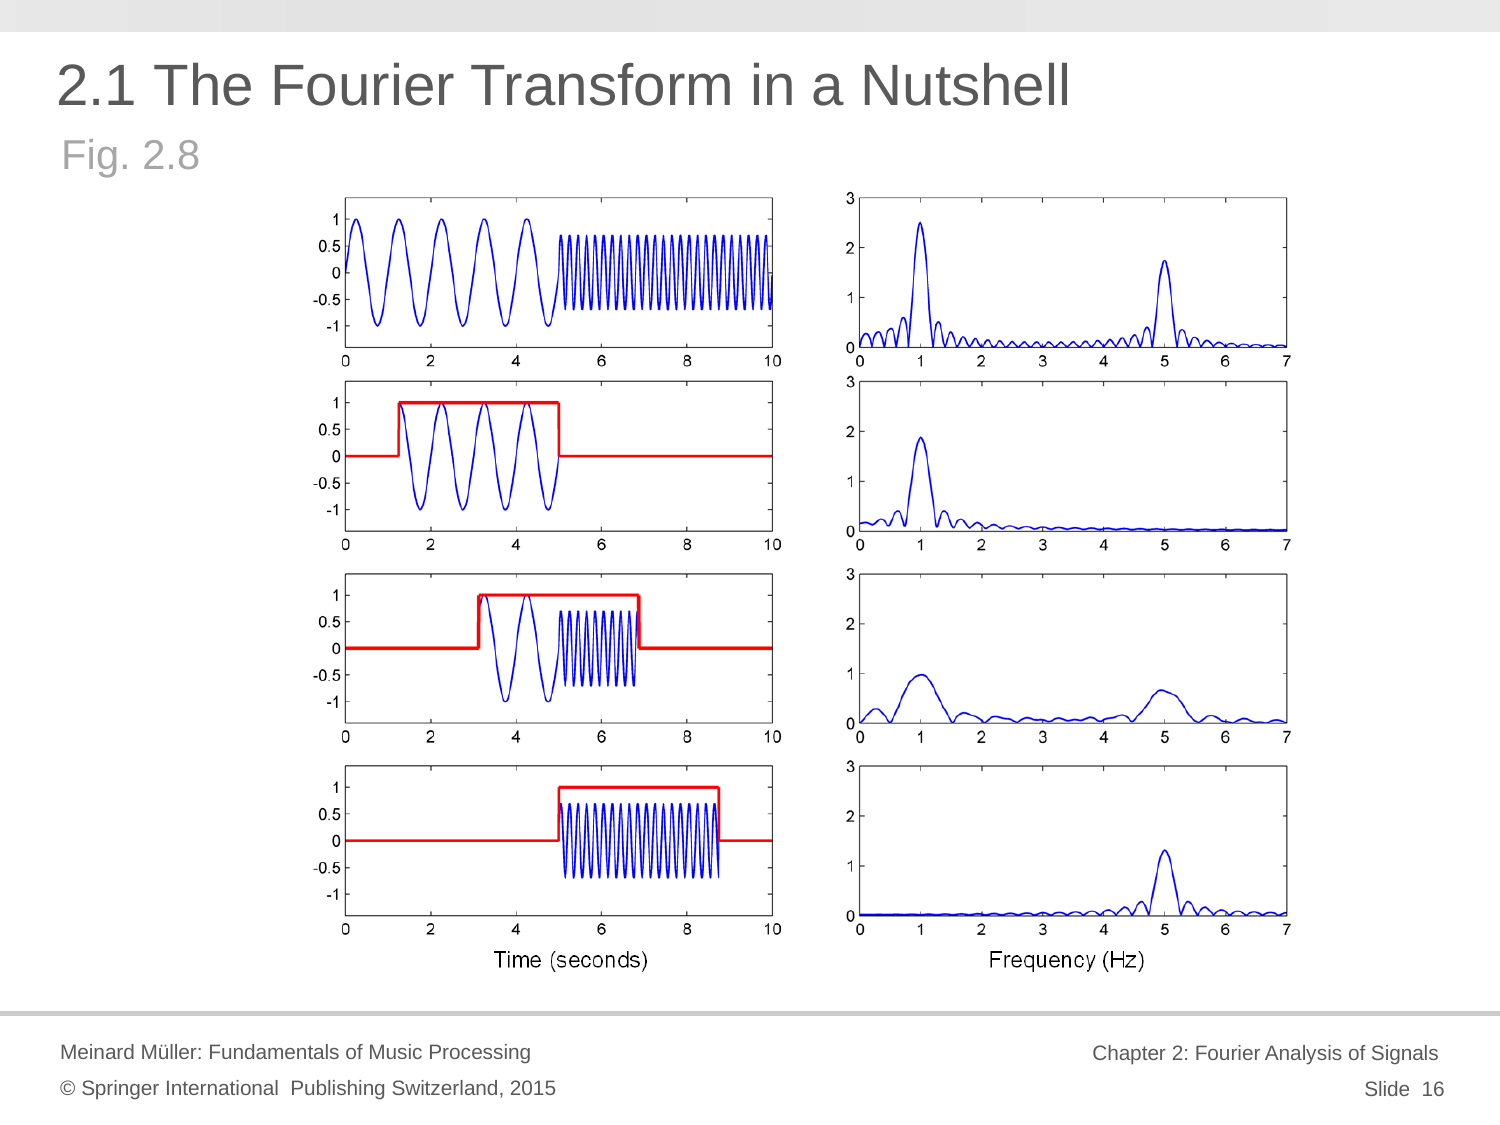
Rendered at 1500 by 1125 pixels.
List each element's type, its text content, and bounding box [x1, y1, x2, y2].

picture [273, 183, 1340, 988]
title 2.1 The Fourier Transform in a Nutshell [40, 39, 1448, 133]
list Fig. 2.8 [46, 115, 276, 198]
picture [0, 0, 1500, 32]
